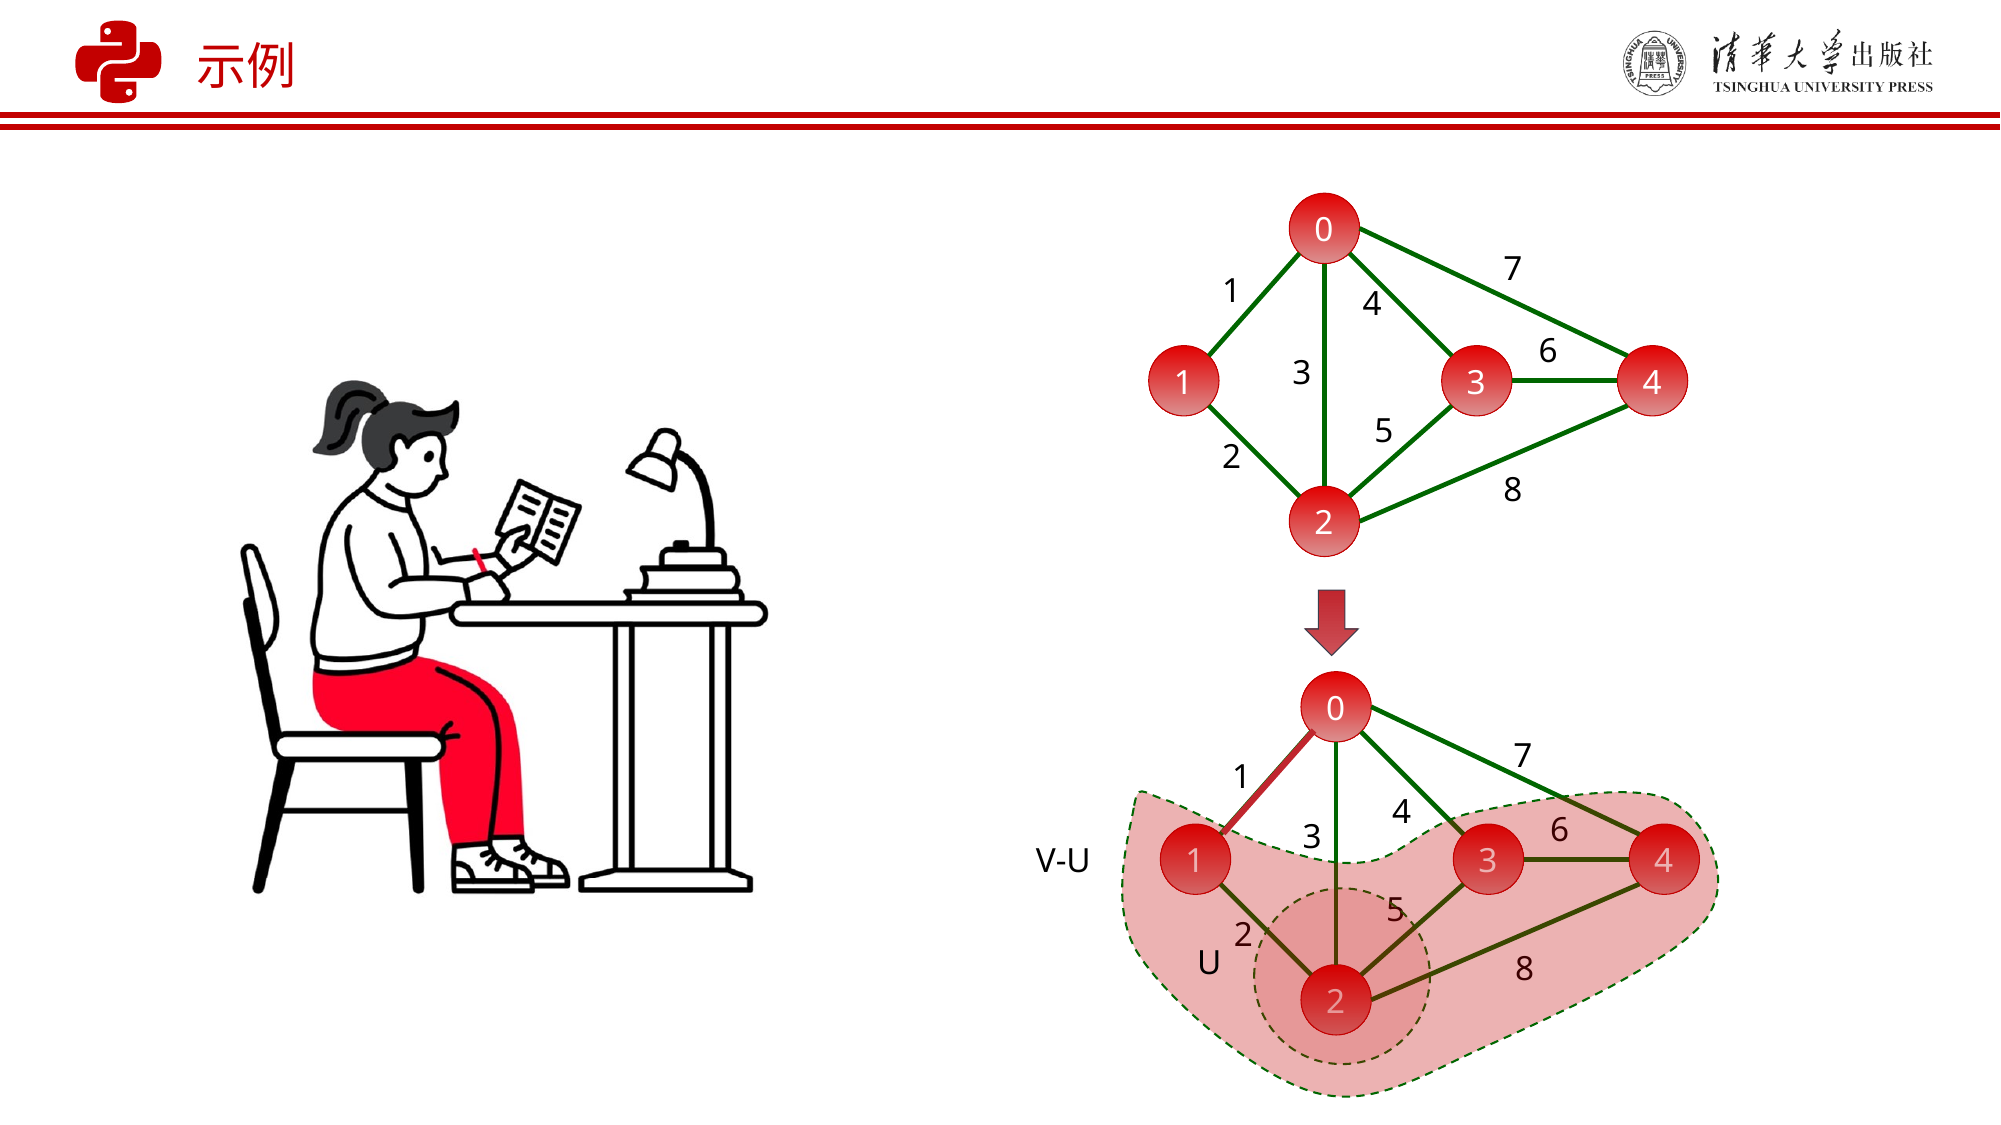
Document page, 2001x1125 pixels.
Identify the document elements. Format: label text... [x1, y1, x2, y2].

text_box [1160, 671, 1700, 781]
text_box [1148, 193, 1688, 557]
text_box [1021, 781, 1736, 1109]
text_box 示例 [181, 27, 312, 103]
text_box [1217, 736, 1320, 828]
picture [215, 341, 790, 915]
text_box [1303, 589, 1360, 657]
